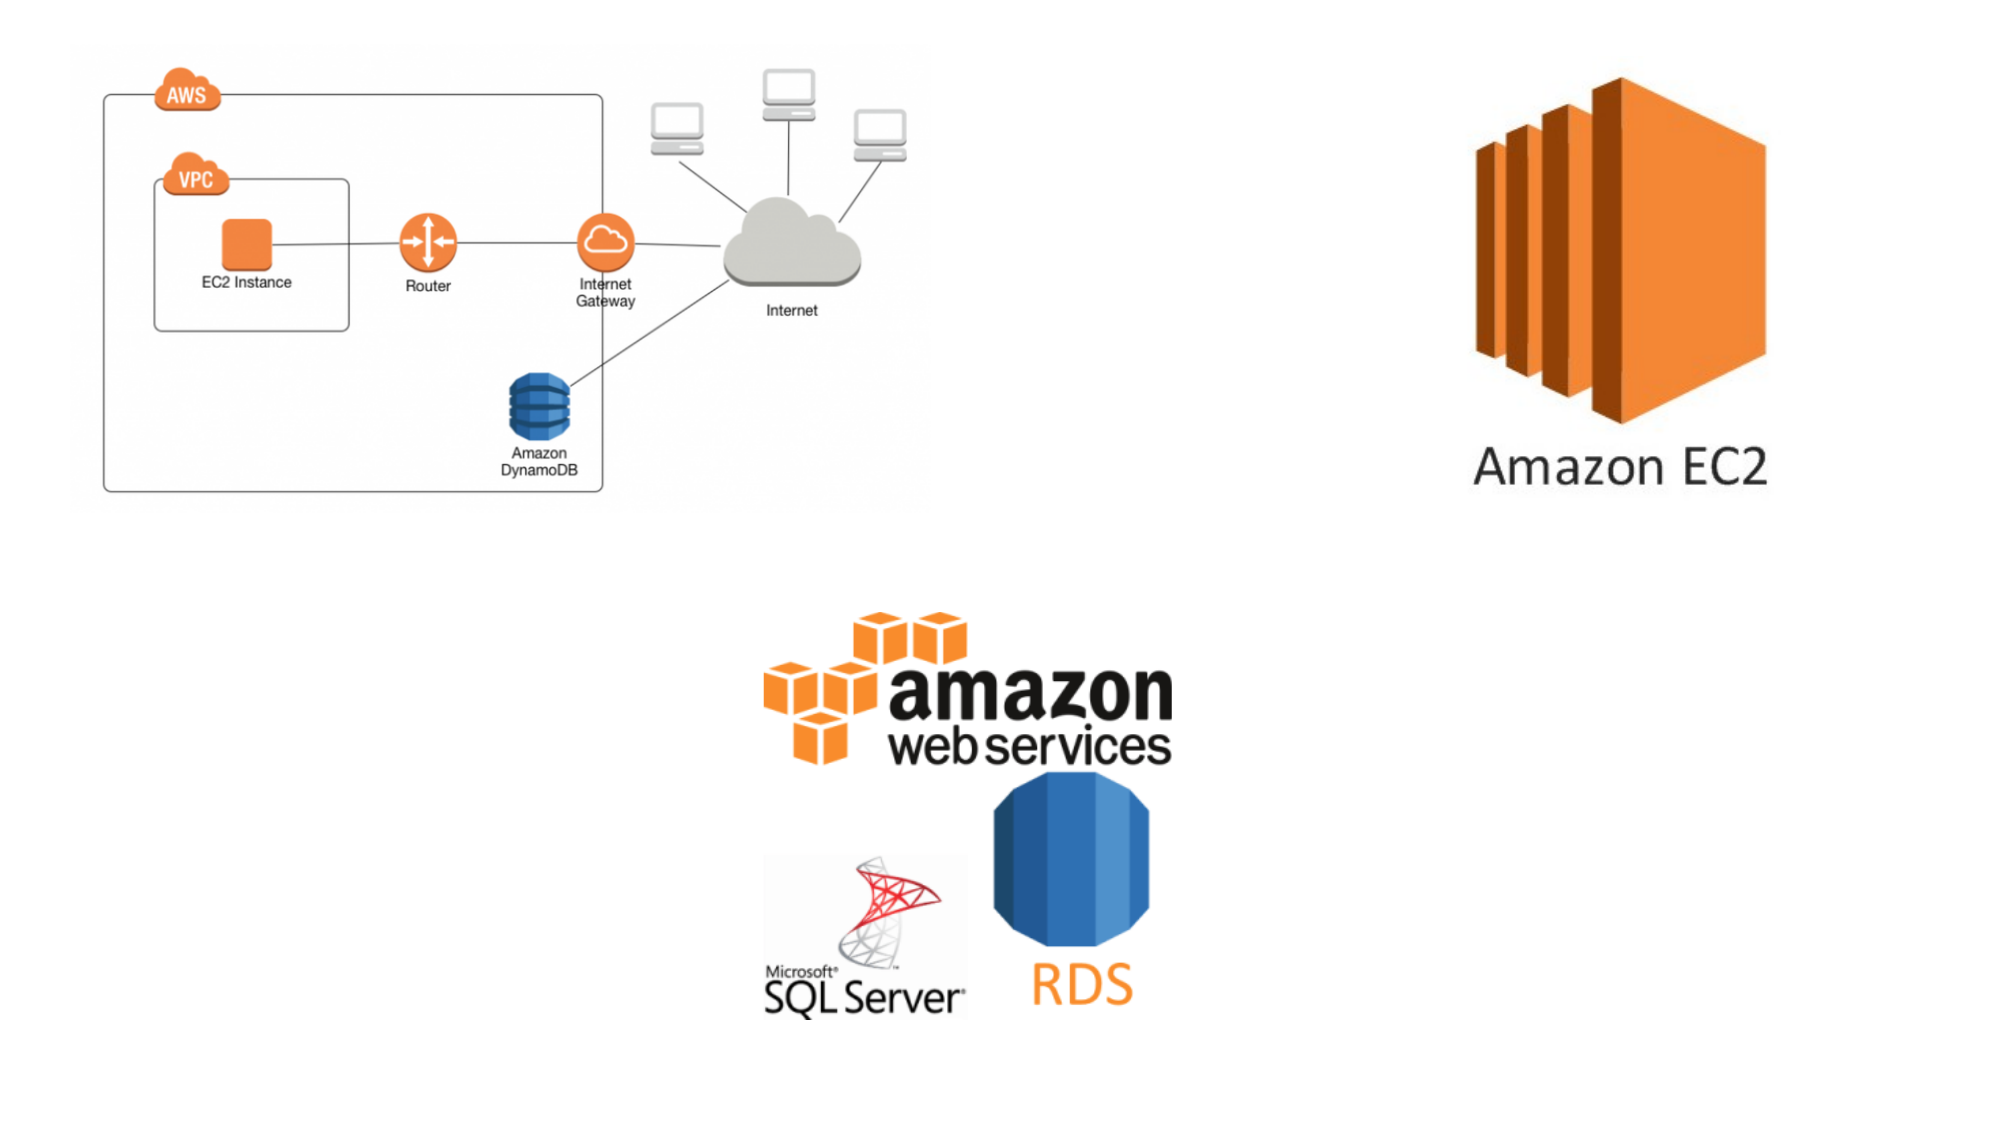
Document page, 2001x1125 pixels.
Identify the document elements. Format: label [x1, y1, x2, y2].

picture [1393, 56, 1842, 513]
picture [560, 612, 1376, 1020]
picture [70, 44, 931, 513]
